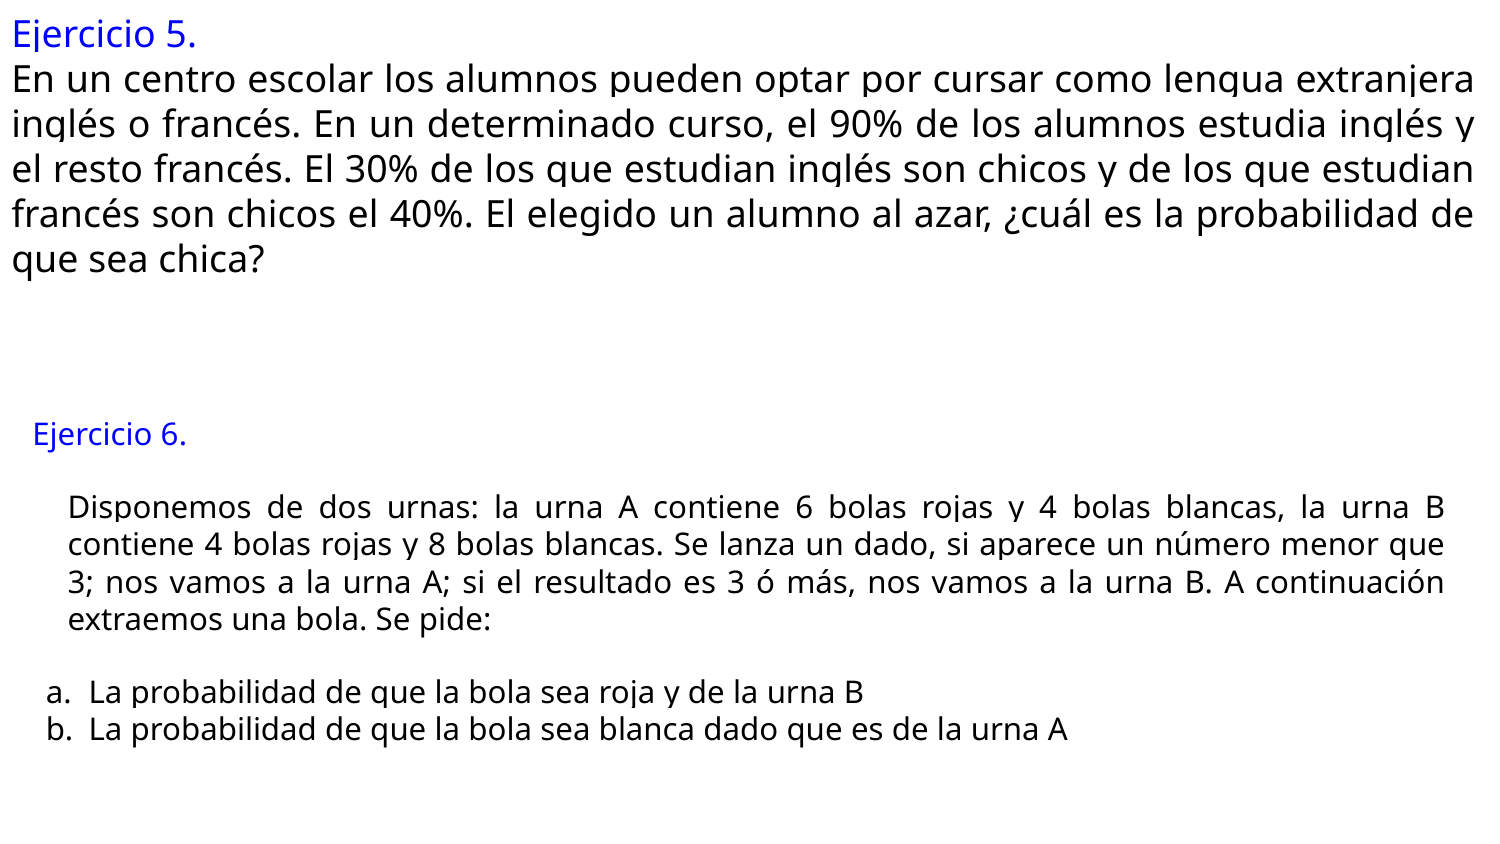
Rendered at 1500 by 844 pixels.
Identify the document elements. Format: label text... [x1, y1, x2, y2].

text_box Ejercicio 5. En un centro escolar los alumnos pueden optar por cursar como lengua extranjera inglés o francés. En un determinado curso, el 90% de los alumnos estudia inglés y el resto francés. El 30% de los que estudian inglés son chicos y de los que estudian francés son chicos el 40%. El elegido un alumno al azar, ¿cuál es la probabilidad de que sea chica? [0, 0, 1488, 290]
text_box Ejercicio 6. Disponemos de dos urnas: la urna A contiene 6 bolas rojas y 4 bolas blancas, la urna B contiene 4 bolas rojas y 8 bolas blancas. Se lanza un dado, si aparece un número menor que 3; nos vamos a la urna A; si el resultado es 3 ó más, nos vamos a la urna B. A continuación extraemos una bola. Se pide: La probabilidad de que la bola sea roja y de la urna B La probabilidad de que la bola sea blanca dado que es de la urna A [21, 336, 1476, 813]
